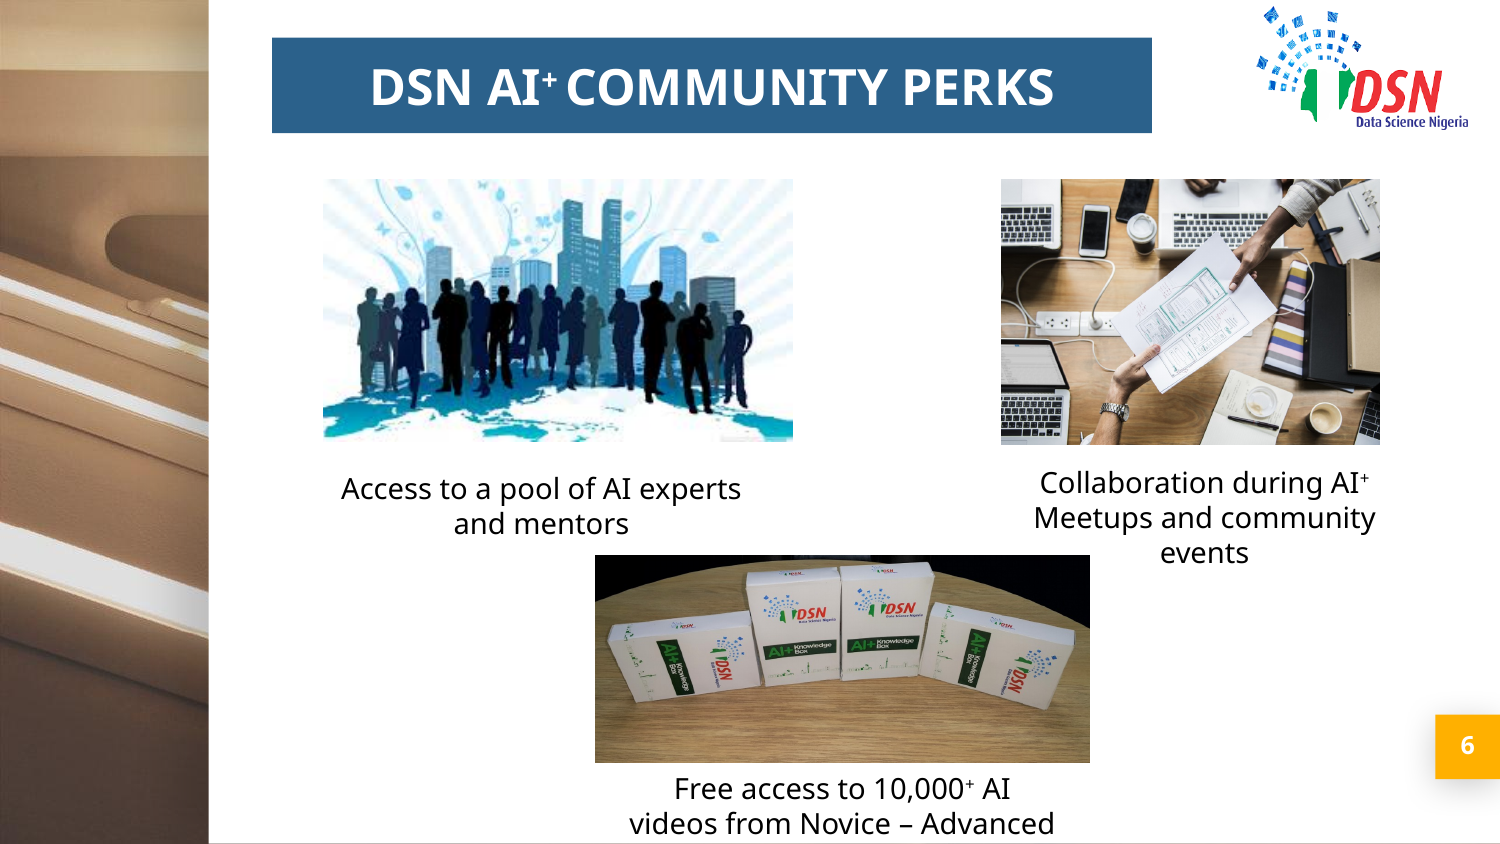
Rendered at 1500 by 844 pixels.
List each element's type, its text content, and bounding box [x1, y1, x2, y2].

picture [1001, 179, 1381, 445]
text_box DSN AI+ COMMUNITY PERKS [272, 37, 1152, 134]
picture [1256, 6, 1468, 130]
picture [0, 0, 208, 844]
picture [323, 179, 793, 442]
text_box Free access to 10,000+ AI videos from Novice – Advanced tracks [611, 771, 1074, 844]
picture [595, 555, 1091, 764]
slide_number 6 [1435, 714, 1500, 780]
text_box Collaboration during AI+ Meetups and community events [973, 456, 1436, 577]
text_box Access to a pool of AI experts and mentors [310, 462, 773, 548]
